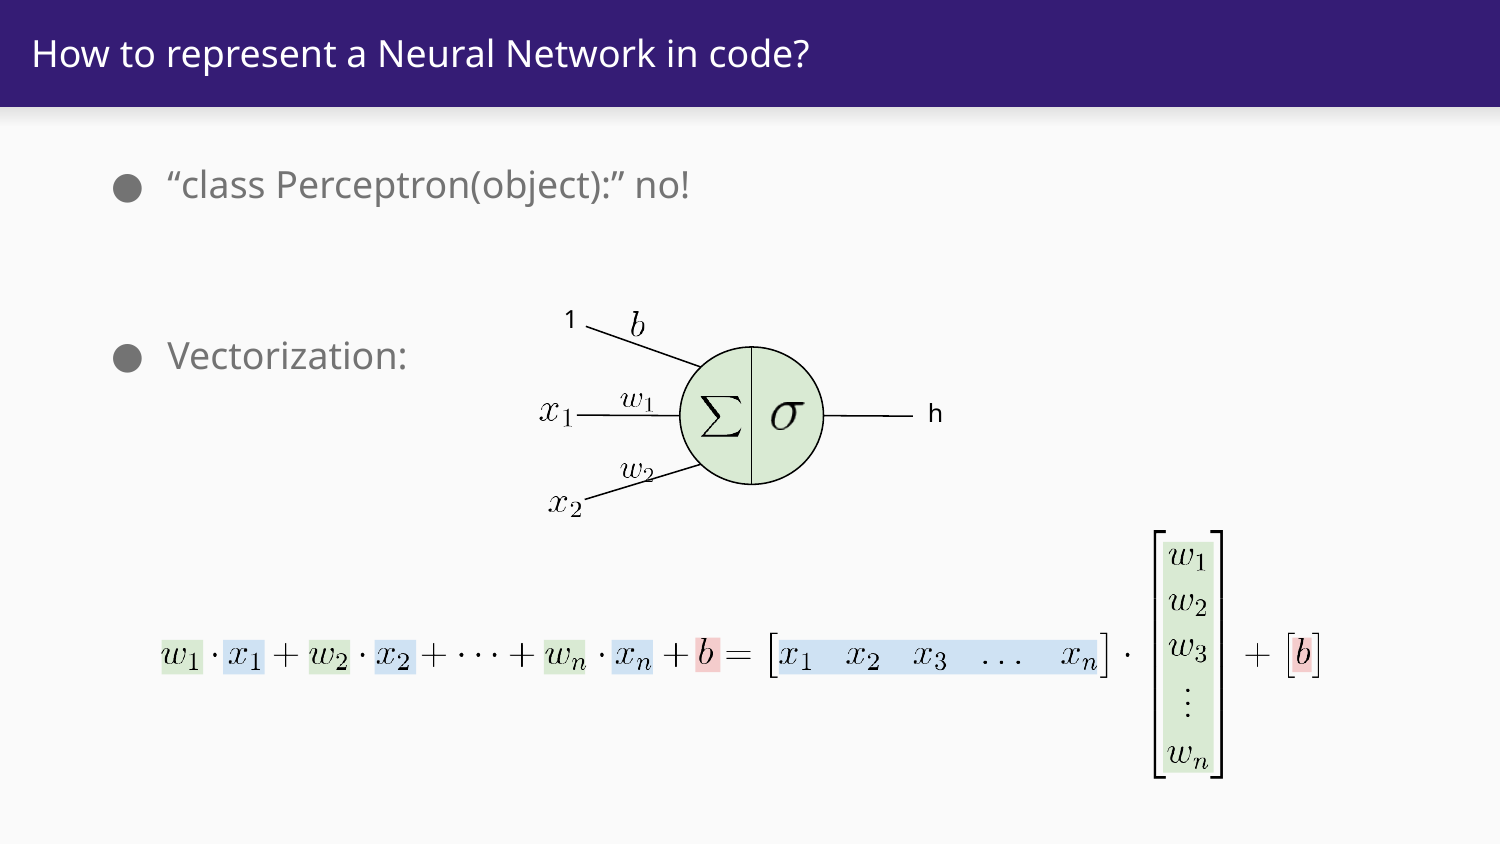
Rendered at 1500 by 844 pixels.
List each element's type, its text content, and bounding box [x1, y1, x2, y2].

list “class Perceptron(object):” no! Vectorization: [77, 139, 1427, 267]
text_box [539, 287, 961, 518]
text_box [161, 530, 1319, 780]
title How to represent a Neural Network in code? [16, 2, 1464, 102]
